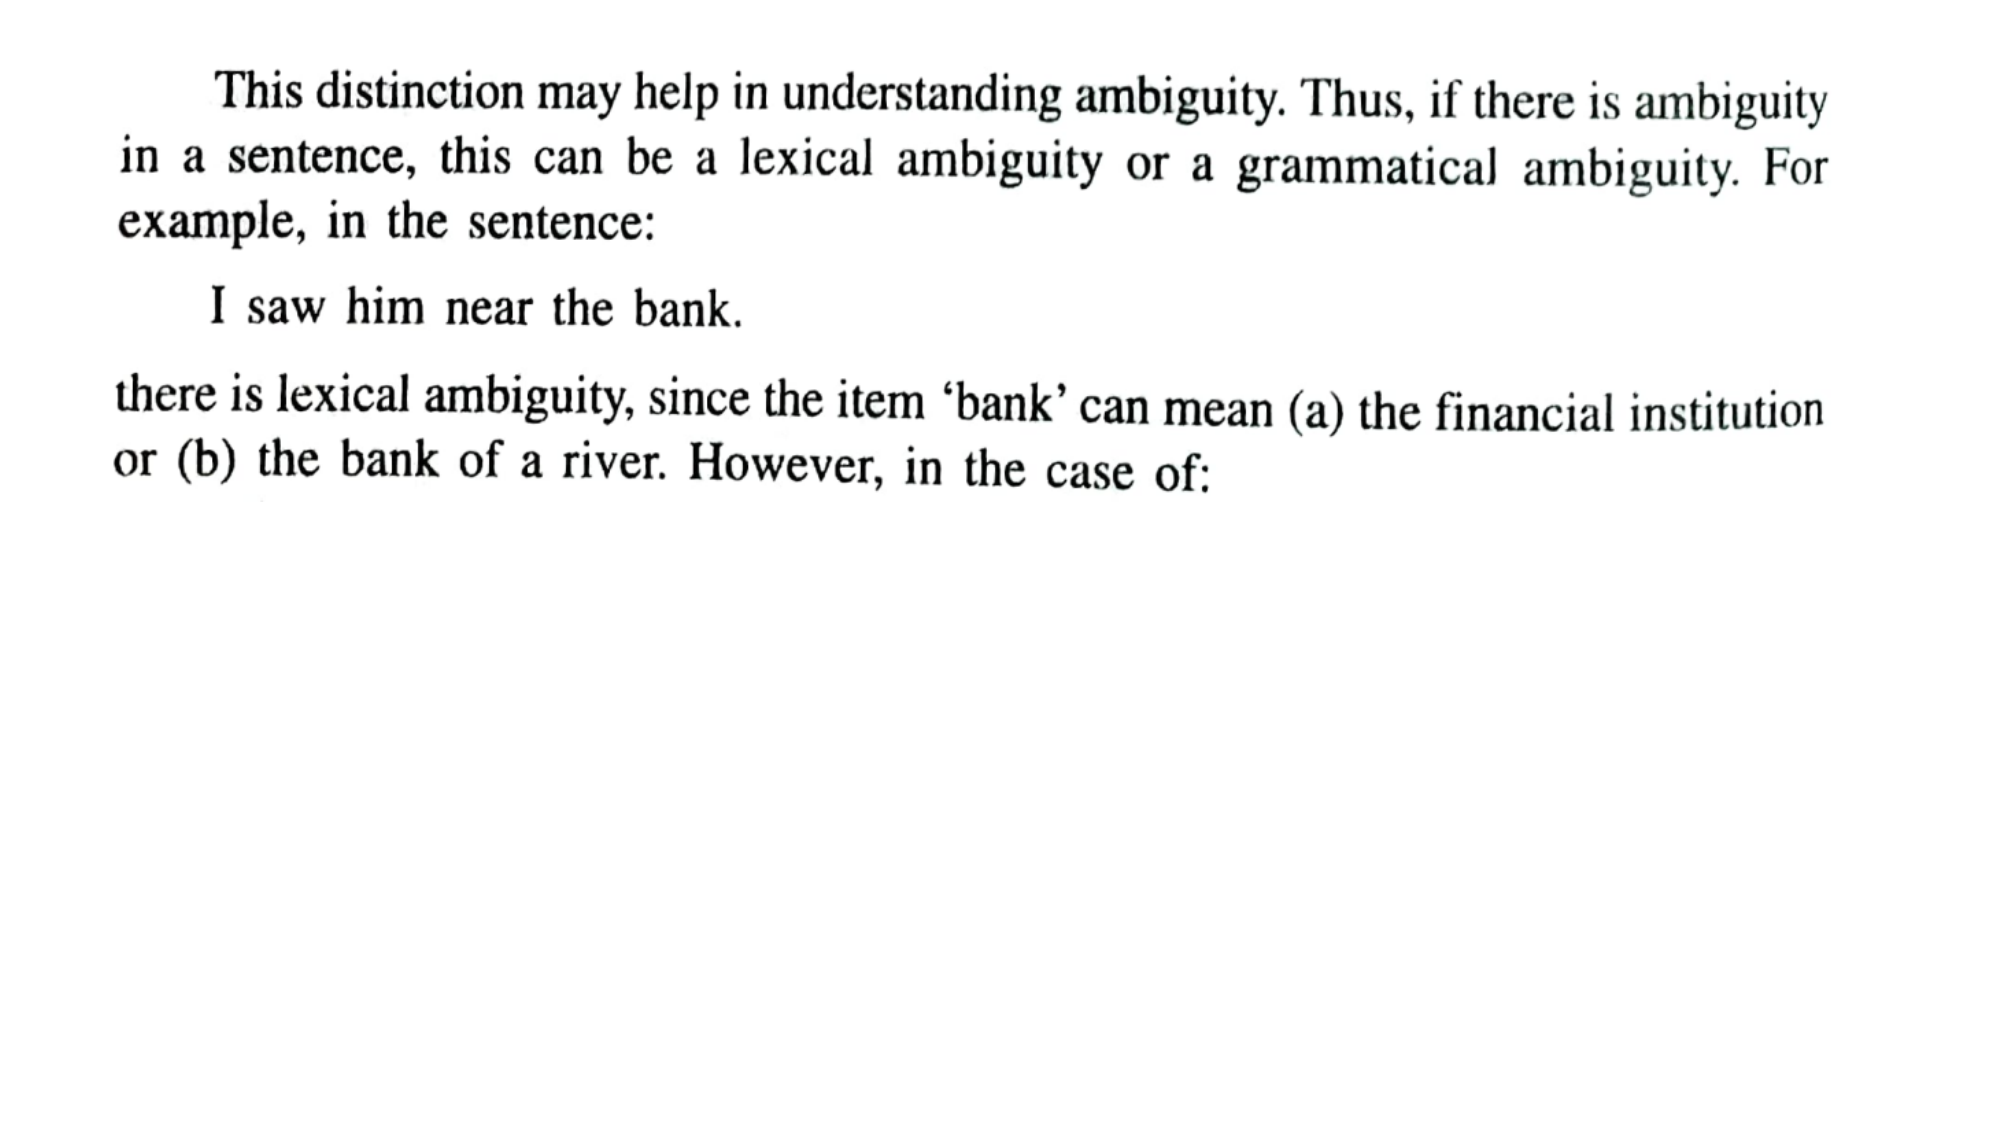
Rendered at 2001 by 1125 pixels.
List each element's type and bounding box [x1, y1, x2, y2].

list [111, 52, 1837, 502]
